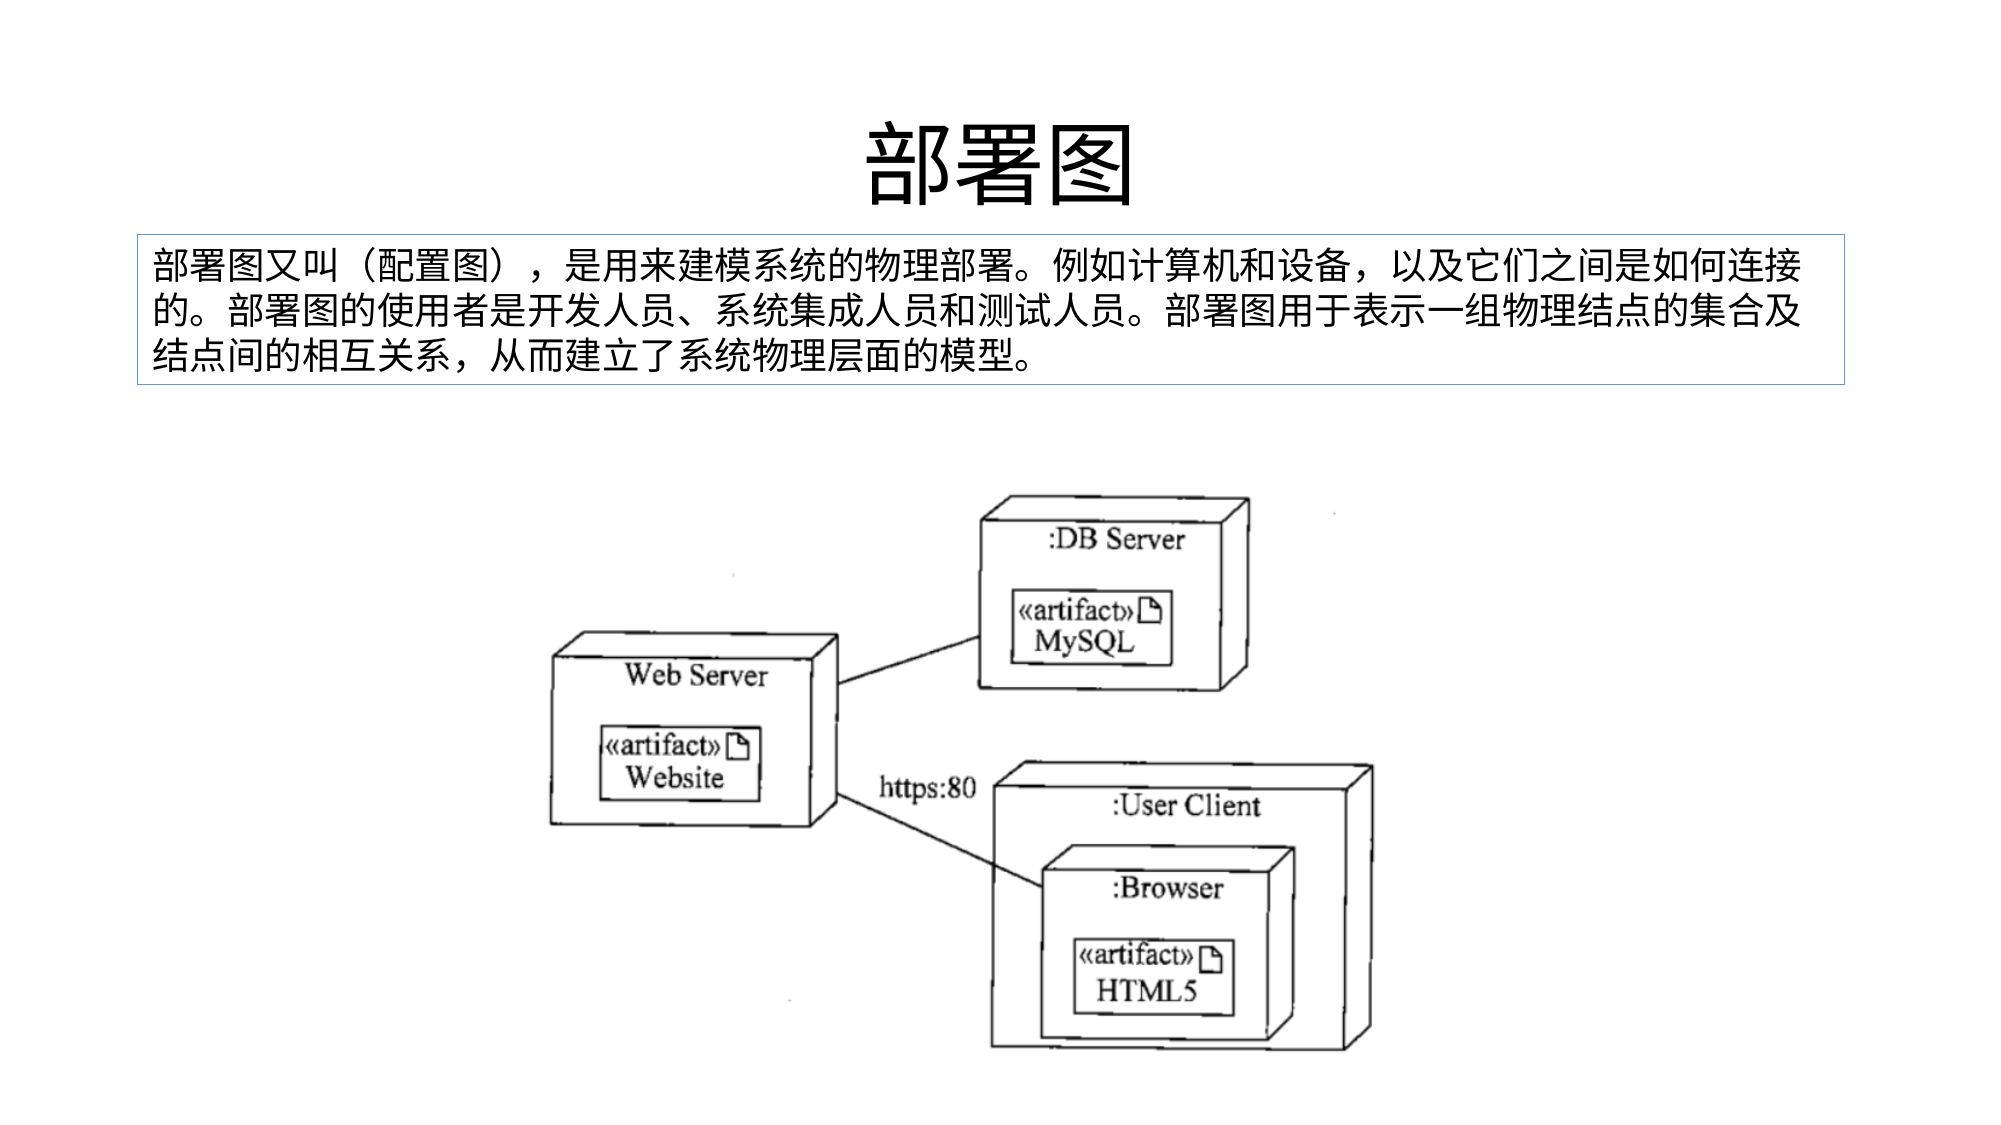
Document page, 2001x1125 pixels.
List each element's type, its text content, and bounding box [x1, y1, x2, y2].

picture [448, 421, 1473, 1094]
title 部署图 [137, 59, 1863, 278]
text_box 部署图又叫（配置图），是用来建模系统的物理部署。例如计算机和设备，以及它们之间是如何连接的。部署图的使用者是开发人员、系统集成人员和测试人员。部署图用于表示一组物理结点的集合及结点间的相互关系，从而建立了系统物理层面的模型。 [137, 234, 1845, 385]
